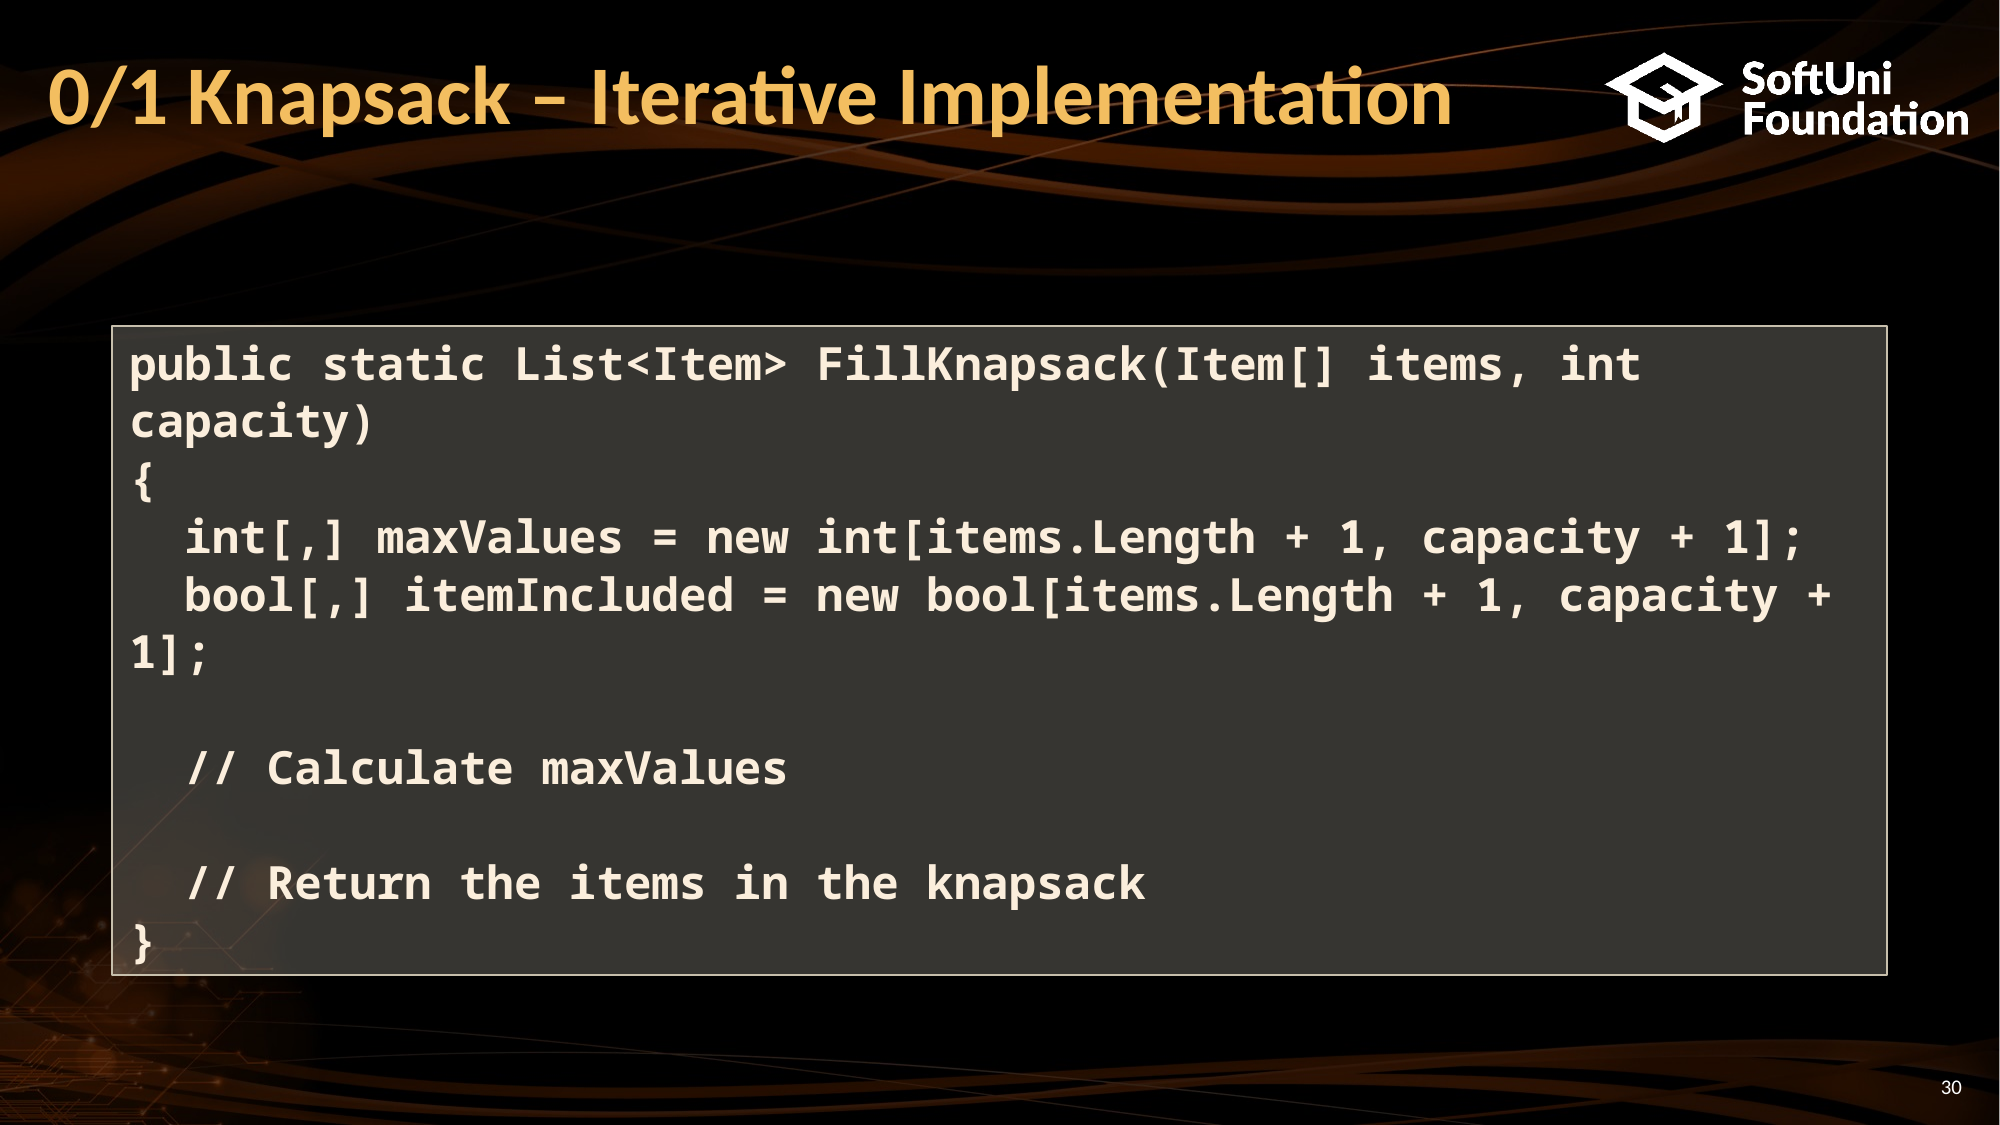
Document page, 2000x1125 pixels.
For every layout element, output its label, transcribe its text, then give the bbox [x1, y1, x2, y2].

slide_number 30 [1897, 1070, 1968, 1103]
picture [0, 0, 2000, 1125]
title 0/1 Knapsack – Iterative Implementation [30, 6, 1602, 189]
list public static List<Item> FillKnapsack(Item[] items, int capacity) { int[,] maxValues = new int[items.Length + 1, capacity + 1]; bool[,] itemIncluded = new bool[items.Length + 1, capacity + 1]; // Calculate maxValues // Return the items in the knapsack } [111, 325, 1888, 976]
